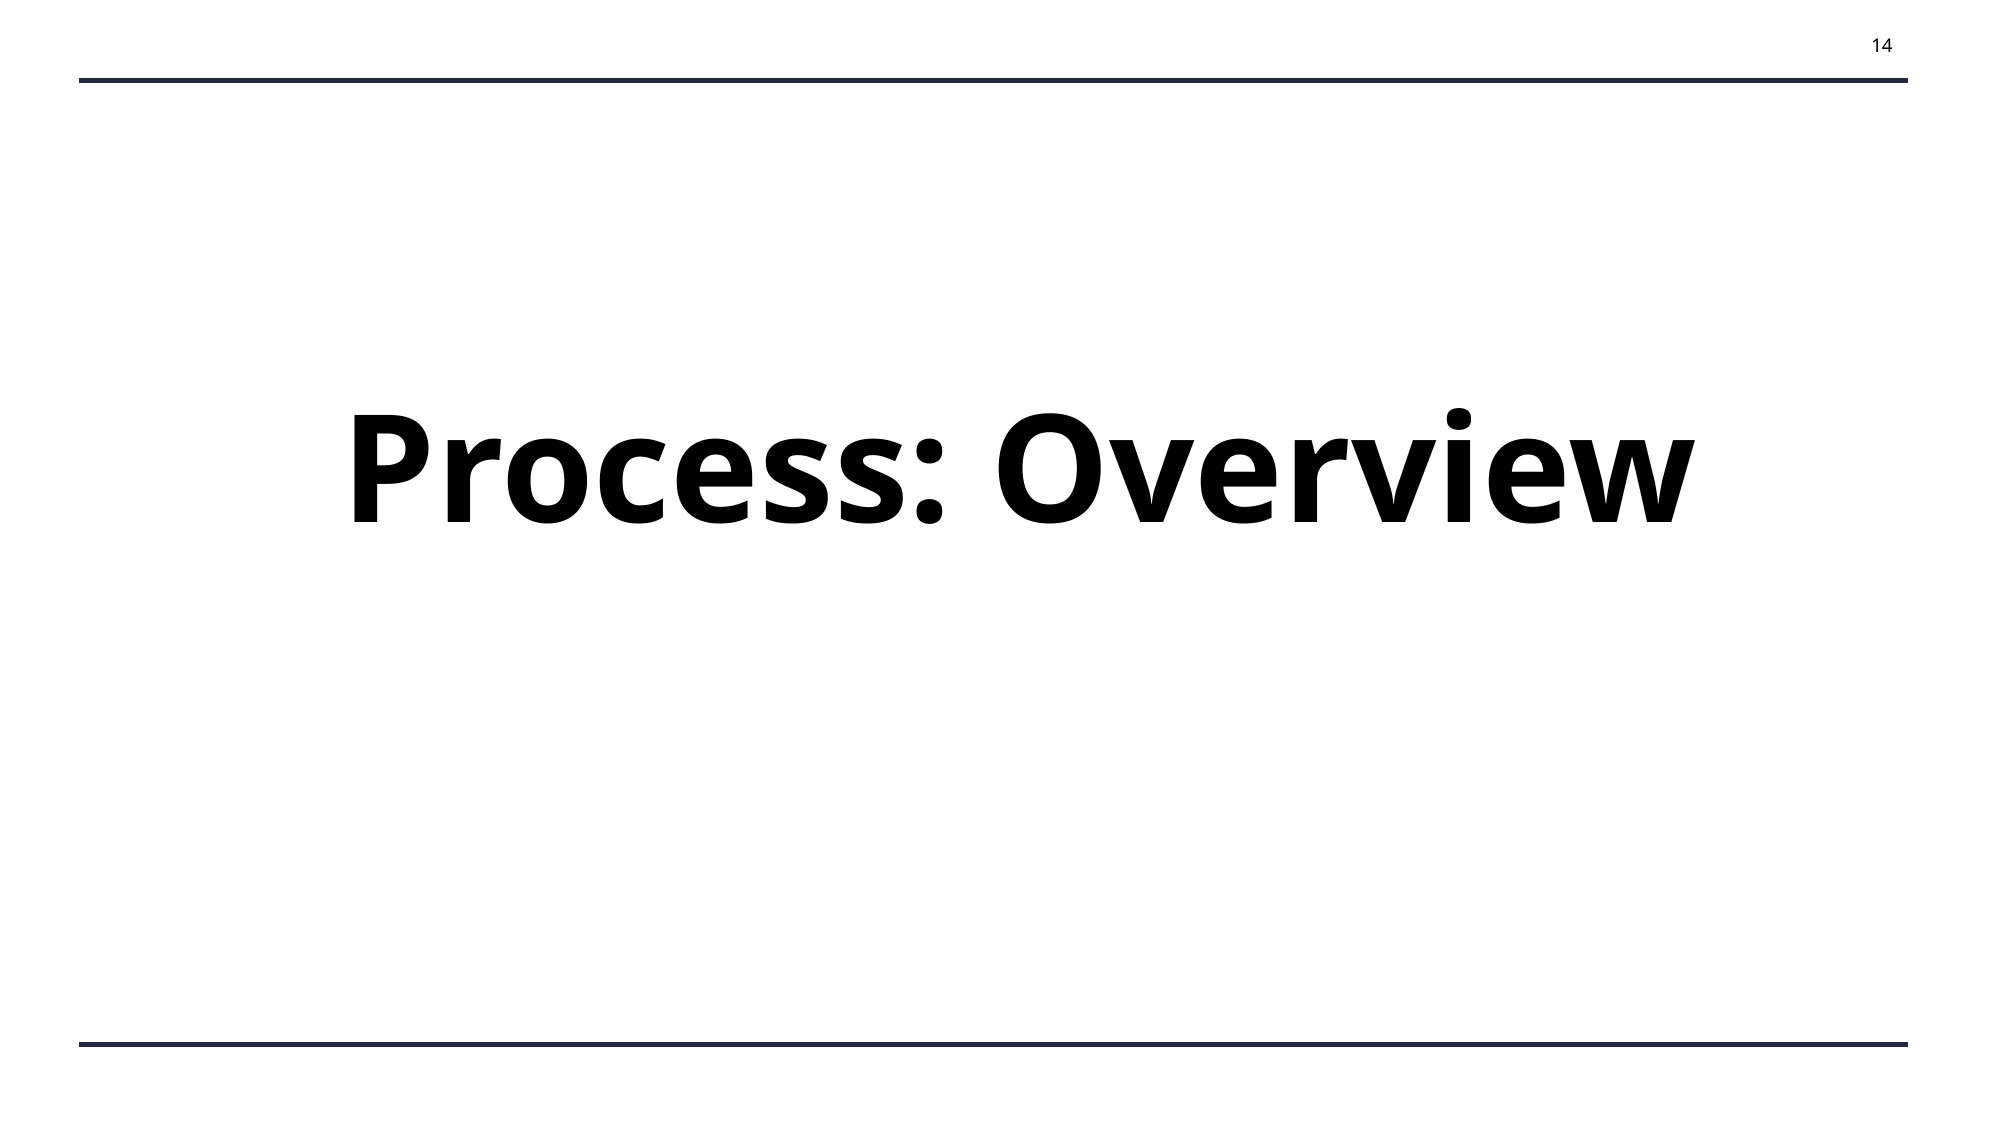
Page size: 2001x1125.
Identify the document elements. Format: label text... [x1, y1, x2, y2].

text_box Process: Overview [276, 365, 1724, 561]
slide_number 14 [1802, 16, 1908, 77]
